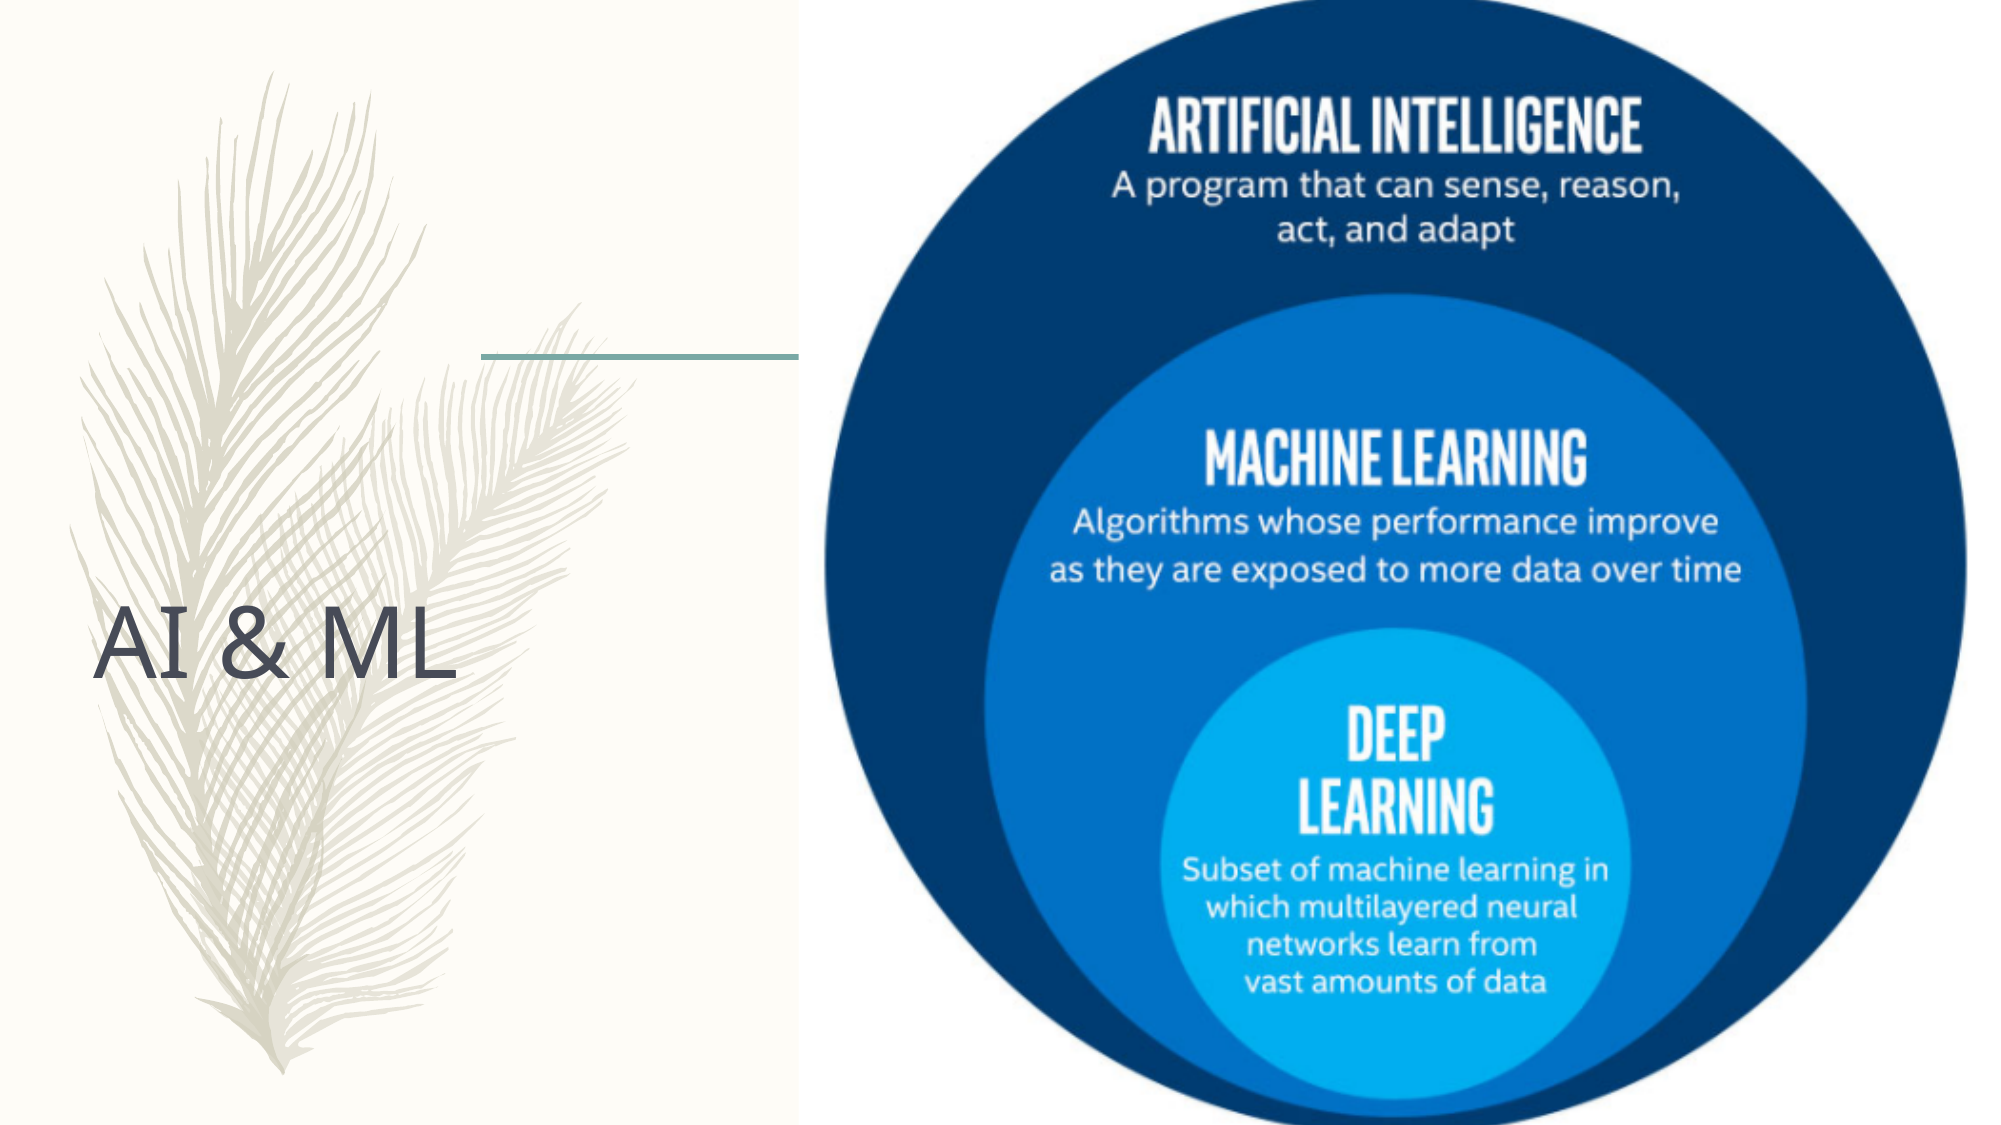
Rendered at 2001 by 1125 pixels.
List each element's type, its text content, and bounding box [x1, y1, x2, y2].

title AI & ML [78, 184, 739, 710]
picture [798, 0, 2000, 1125]
